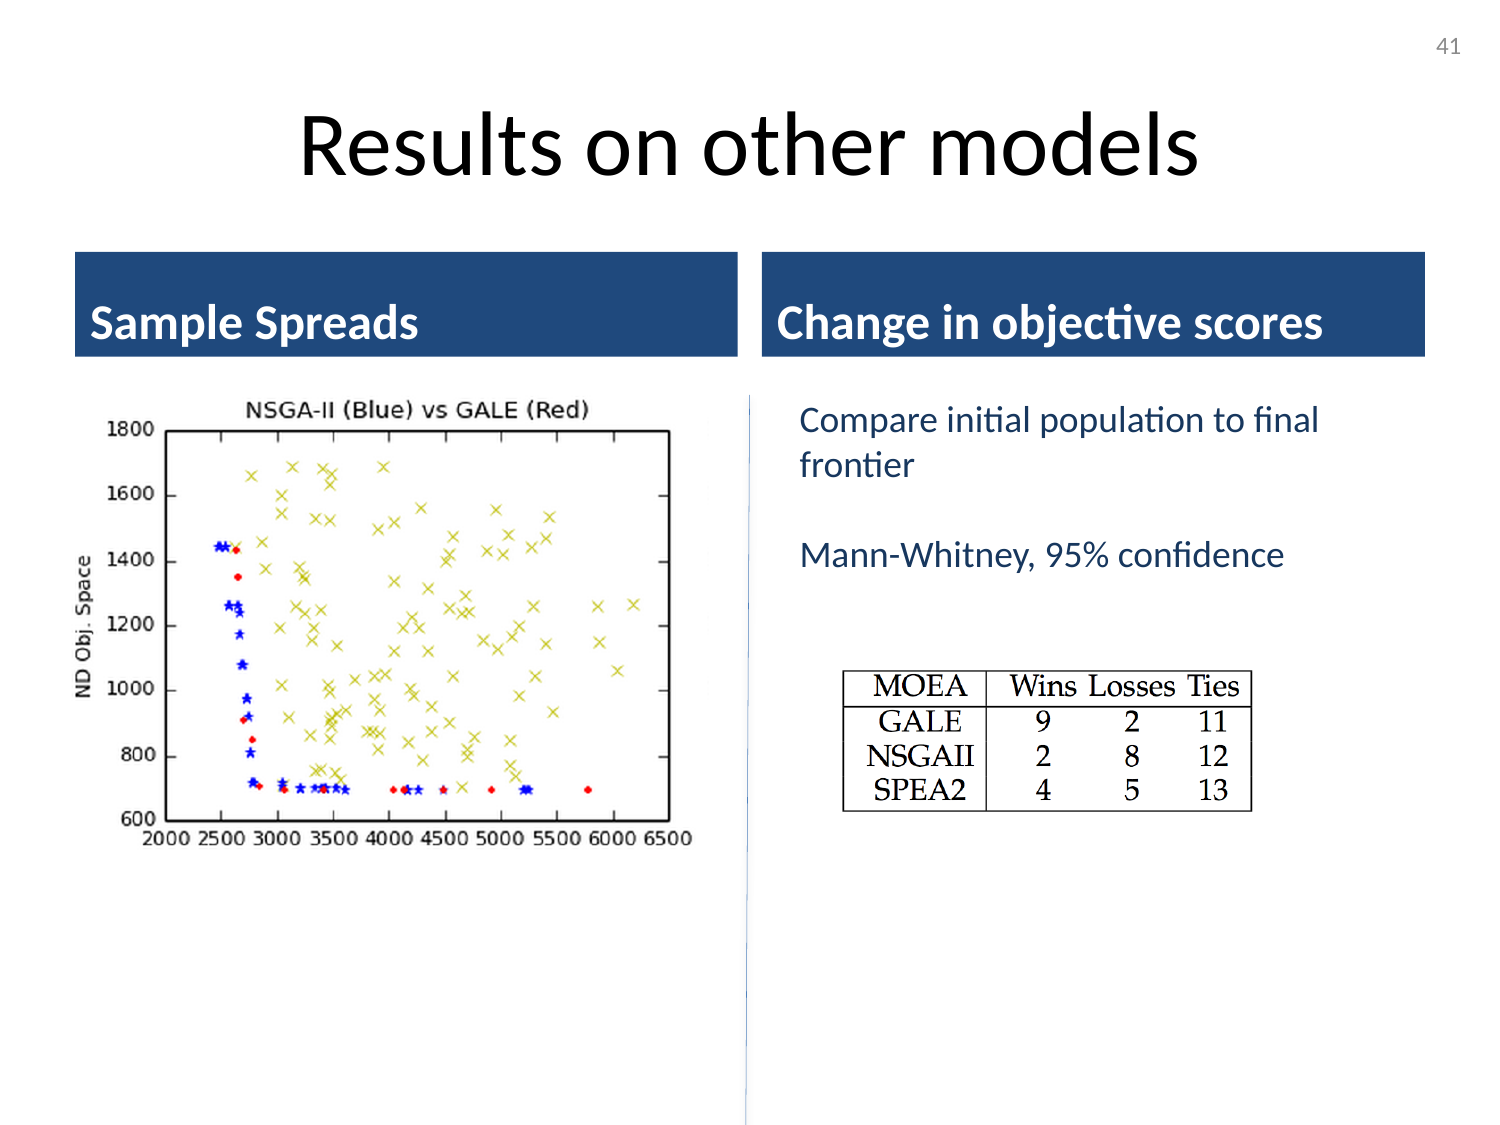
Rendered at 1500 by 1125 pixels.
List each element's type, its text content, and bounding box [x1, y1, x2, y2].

picture [33, 386, 709, 861]
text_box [745, 394, 750, 1125]
picture [835, 661, 1264, 821]
list Sample Spreads [75, 251, 738, 357]
list Change in objective scores [761, 251, 1425, 357]
slide_number 41 [1126, 15, 1477, 75]
text_box Compare initial population to final frontier Mann-Whitney, 95% confidence [784, 387, 1369, 1032]
title Results on other models [75, 45, 1425, 233]
